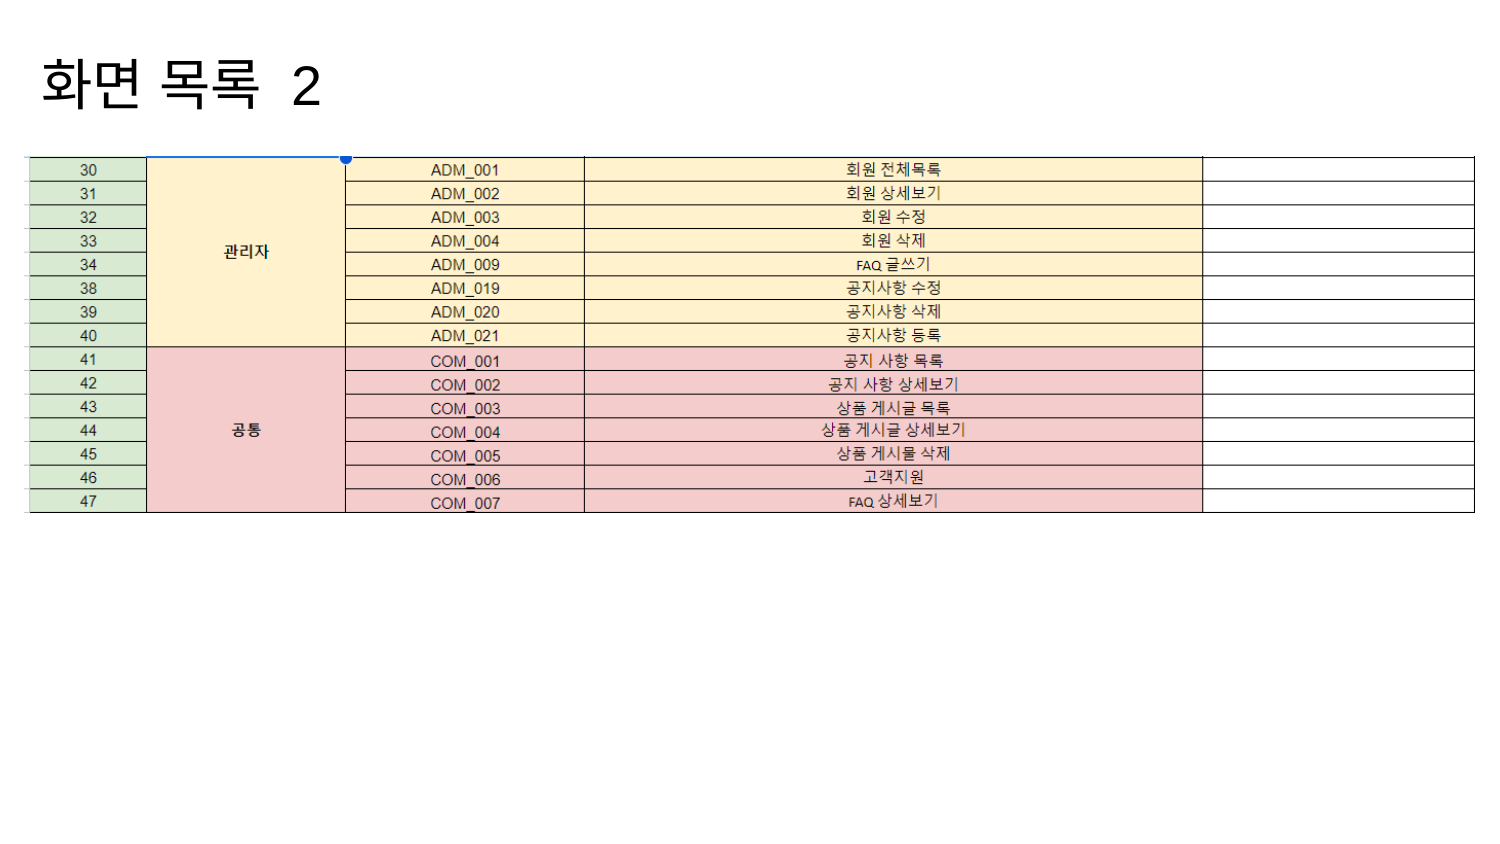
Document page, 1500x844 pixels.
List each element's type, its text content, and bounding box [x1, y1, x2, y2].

picture [24, 156, 1476, 513]
title 화면 목록 2 [26, 16, 442, 132]
